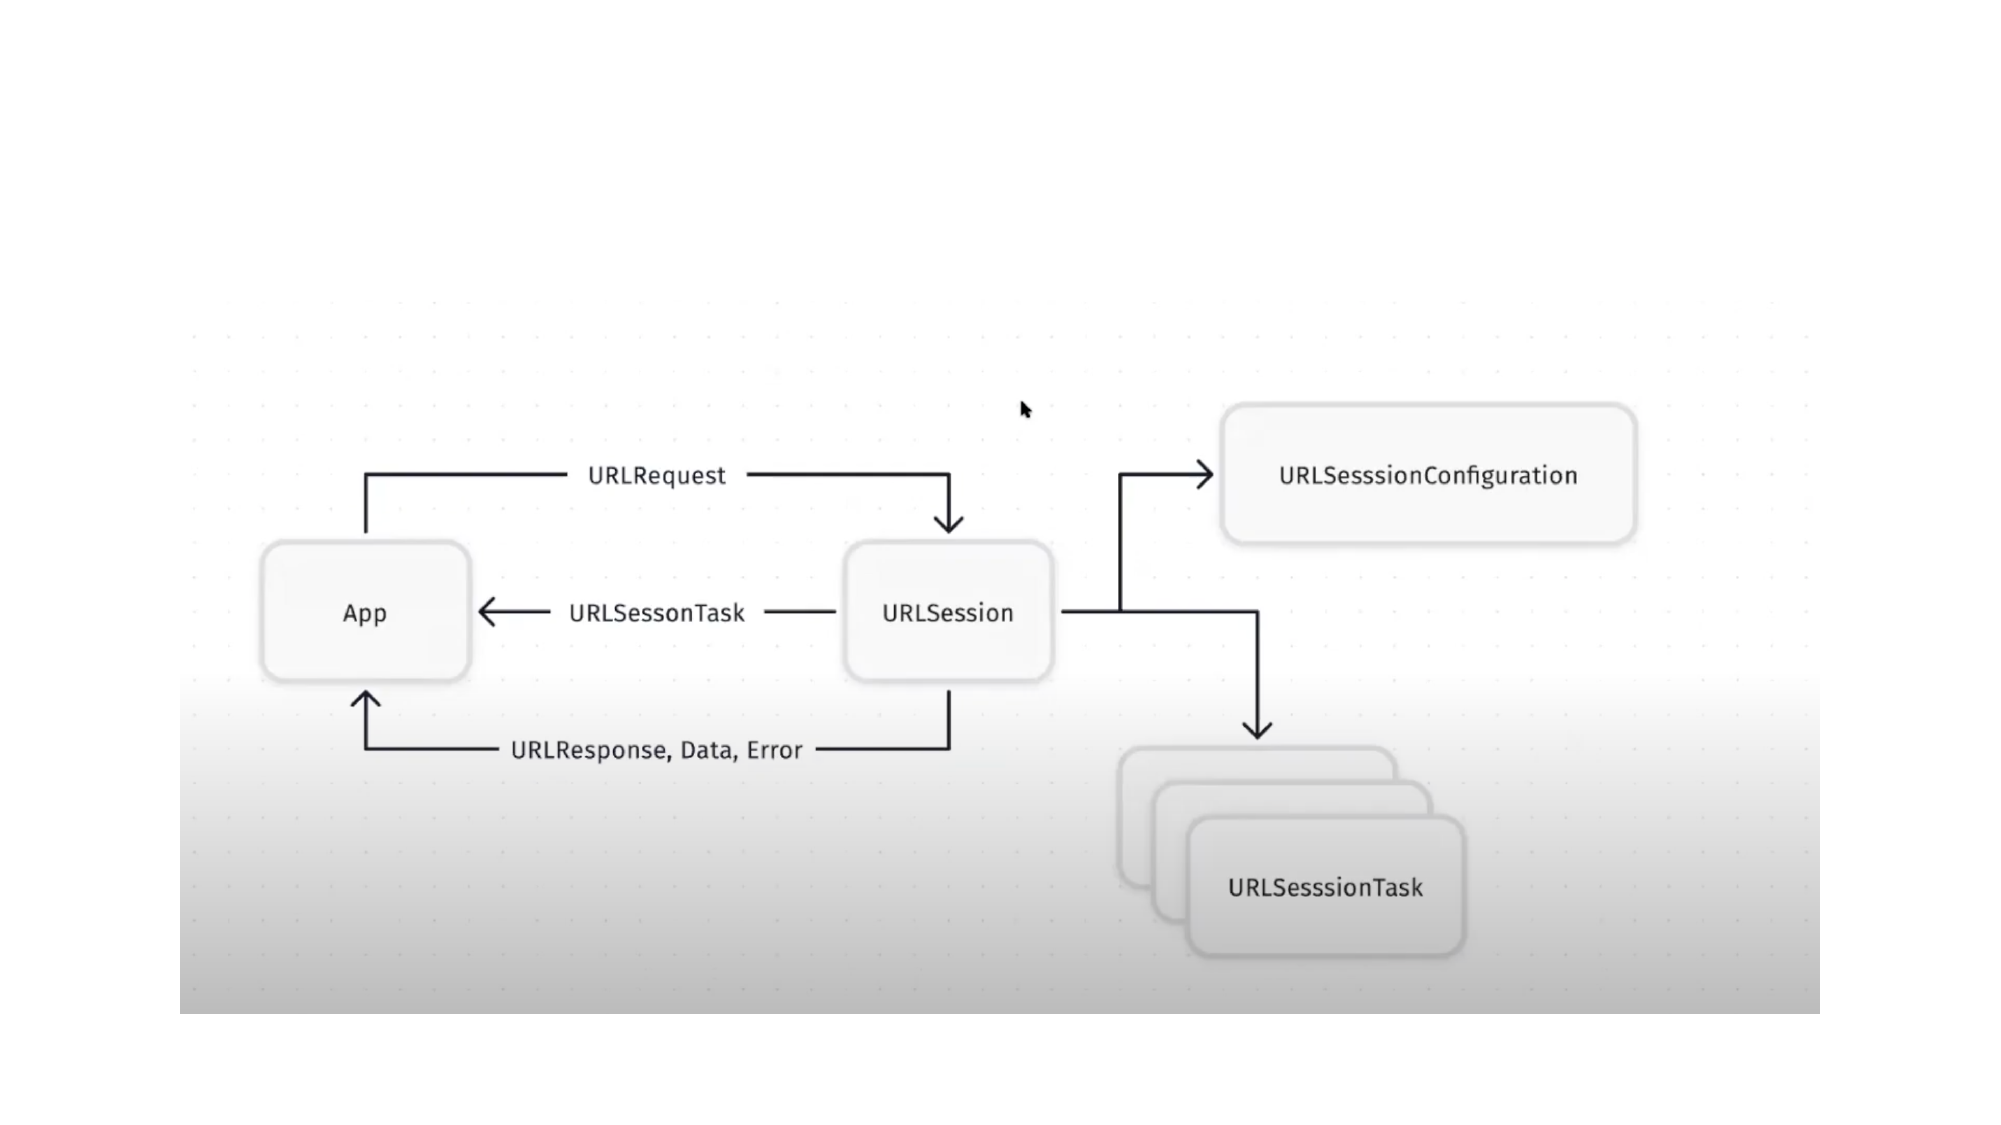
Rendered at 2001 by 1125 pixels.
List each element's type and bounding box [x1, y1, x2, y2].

list [180, 299, 1820, 1014]
